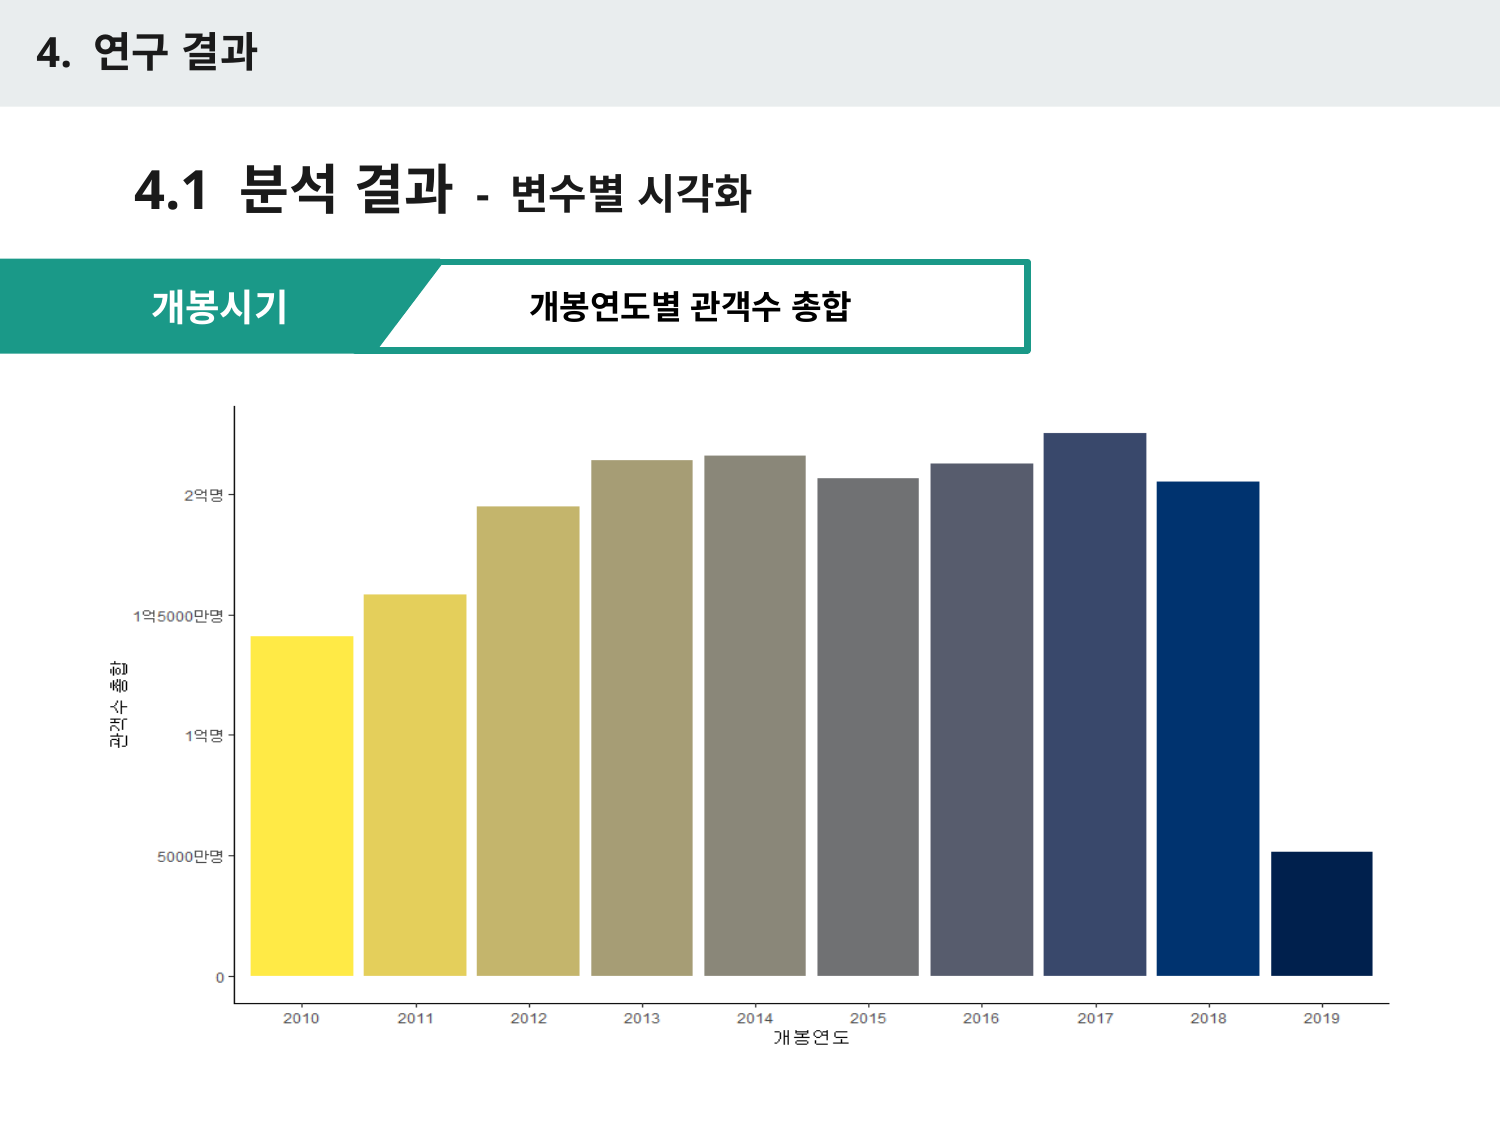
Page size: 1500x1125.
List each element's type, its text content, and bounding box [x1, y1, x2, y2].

text_box 4. 연구 결과 [0, 0, 1262, 103]
picture [100, 404, 1400, 1055]
title 4.1 분석 결과 - 변수별 시각화 [119, 140, 1381, 258]
text_box 개봉연도별 관객수 총합 [374, 261, 1028, 351]
text_box 개봉시기 [0, 261, 440, 351]
